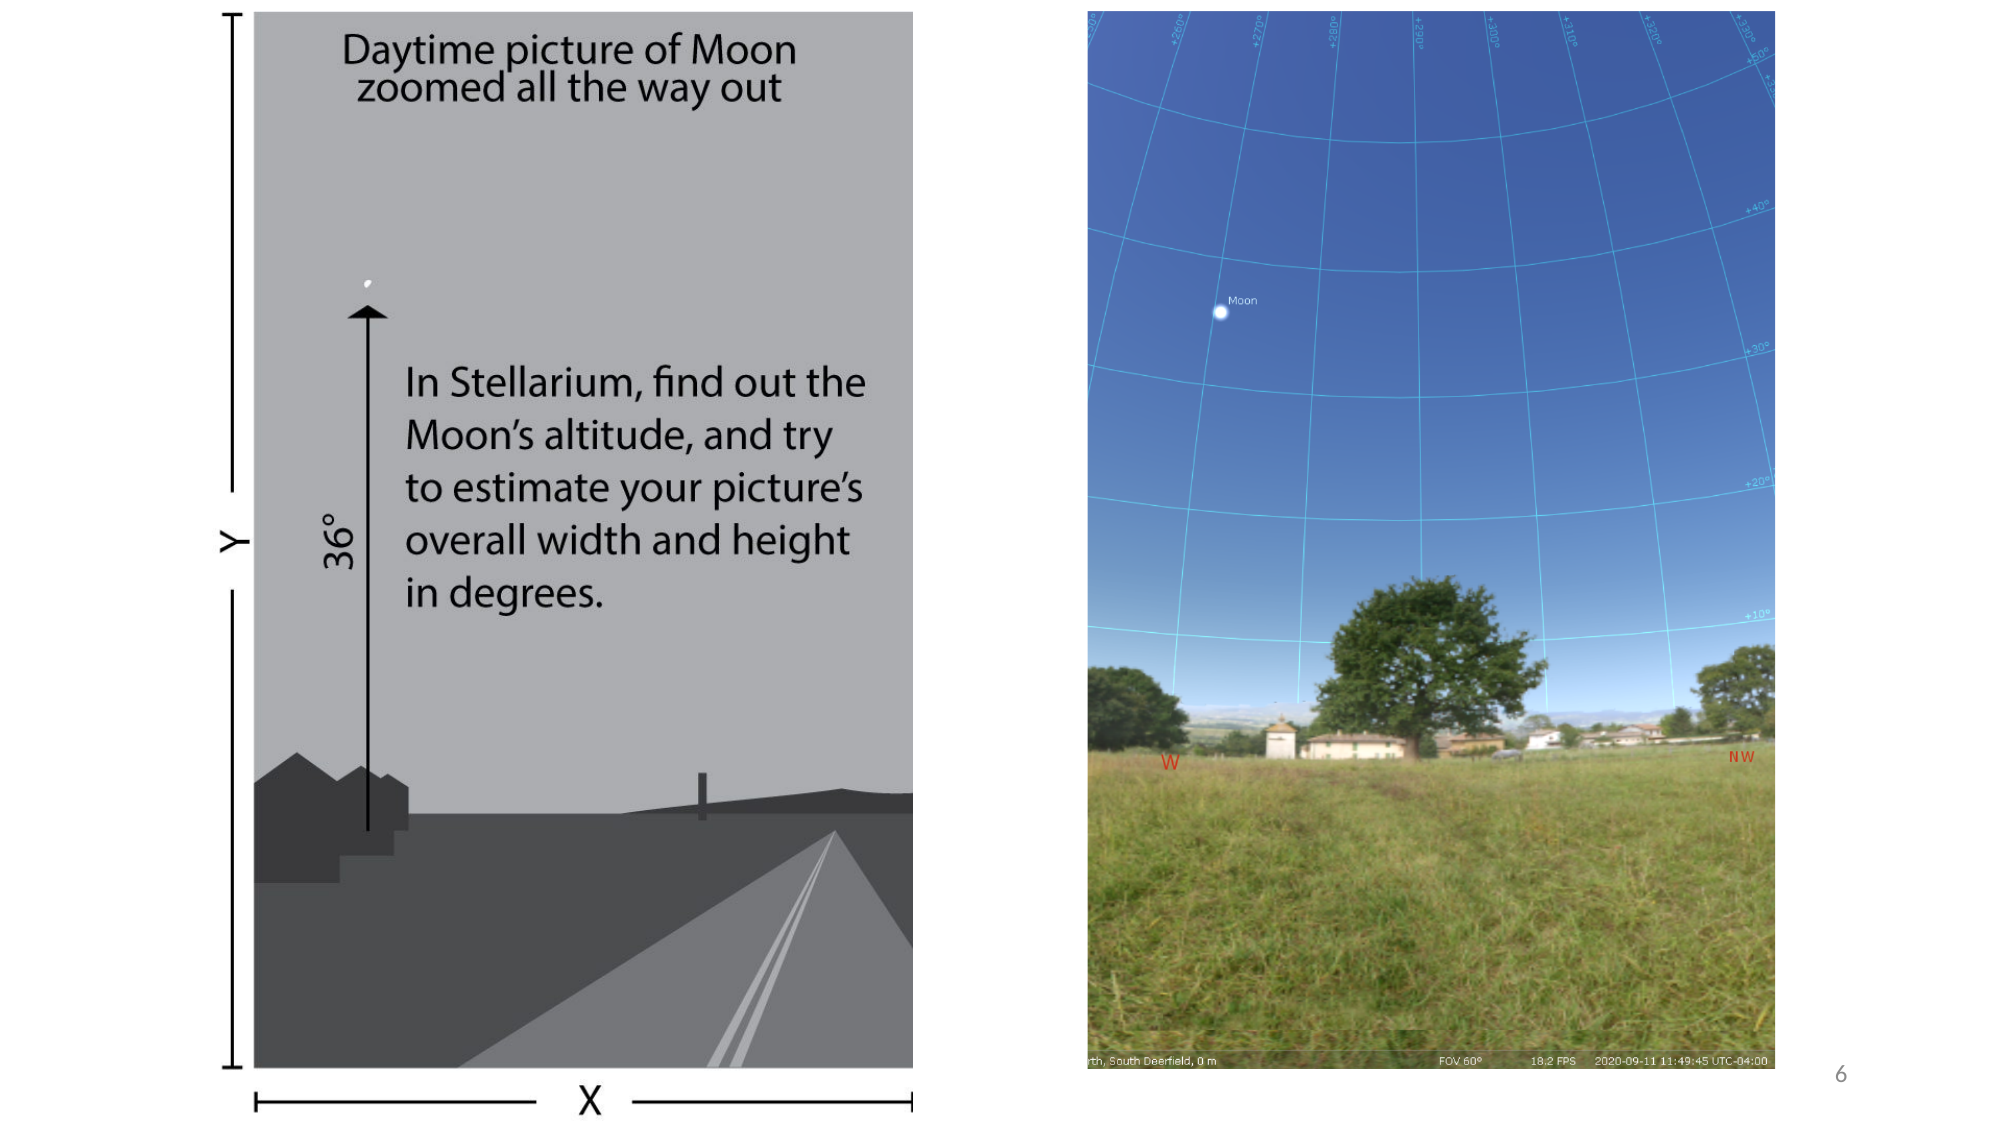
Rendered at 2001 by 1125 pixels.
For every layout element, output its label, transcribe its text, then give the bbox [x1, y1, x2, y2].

picture [212, 11, 913, 1125]
slide_number 5 [1412, 1042, 1863, 1103]
picture [1087, 11, 1776, 1069]
